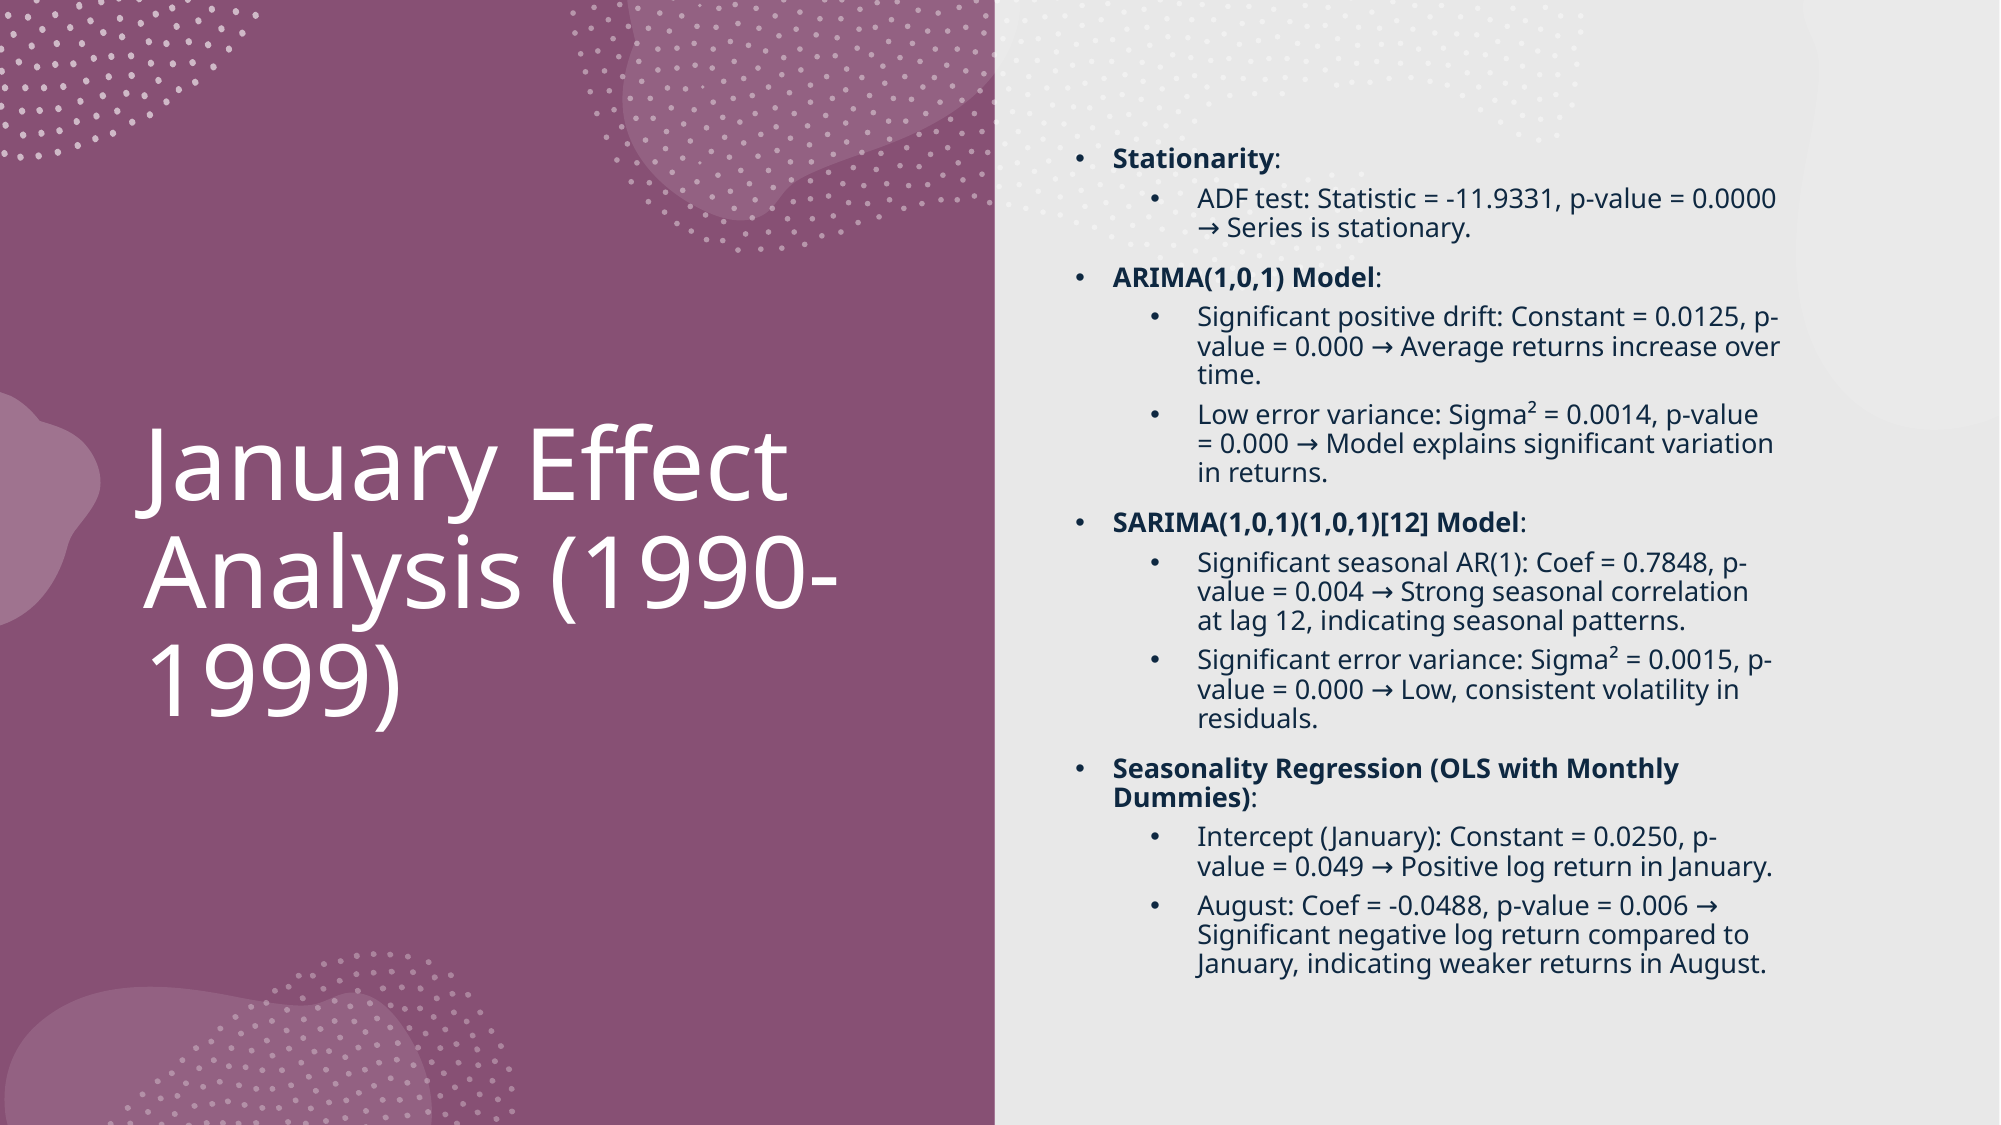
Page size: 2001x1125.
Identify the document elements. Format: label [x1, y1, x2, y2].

text_box [0, 0, 2000, 1125]
